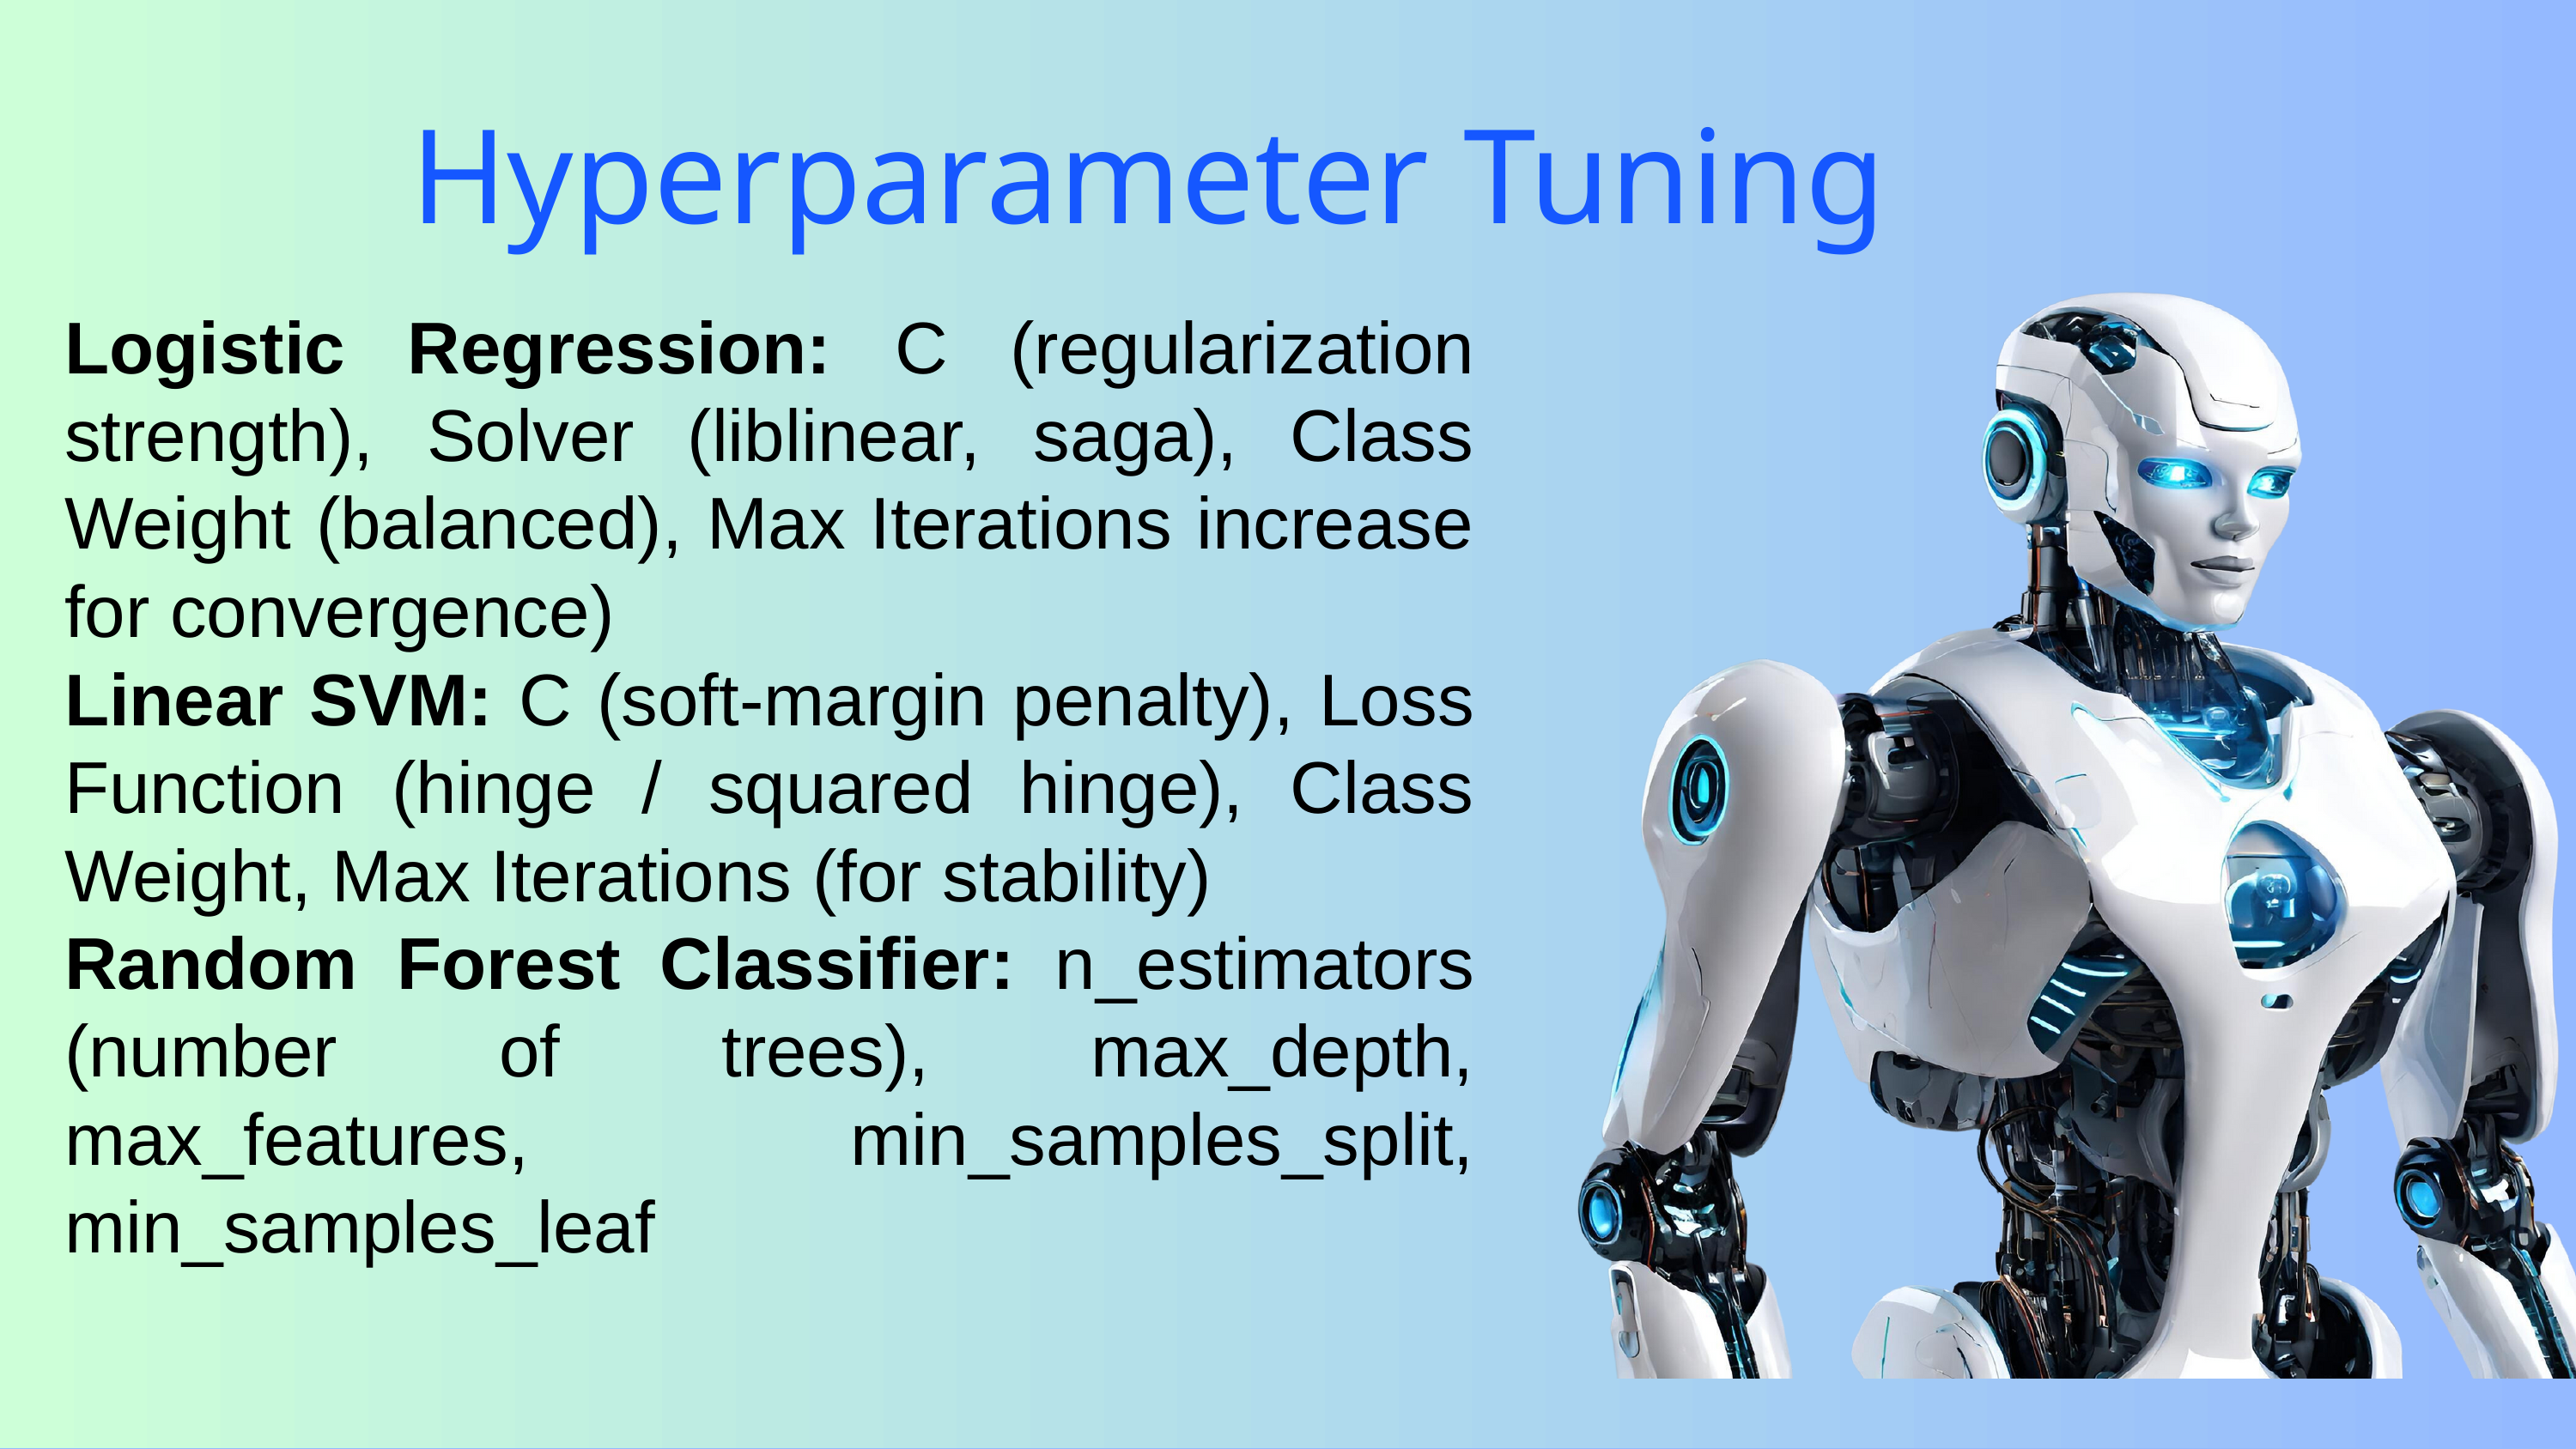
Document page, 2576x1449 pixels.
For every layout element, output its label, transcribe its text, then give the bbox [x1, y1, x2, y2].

text_box Hyperparameter Tuning [410, 62, 2166, 251]
text_box [1498, 252, 2576, 1379]
text_box Logistic Regression: C (regularization strength), Solver (liblinear, saga), Class Weight (balanced), Max Iterations increase for convergence) Linear SVM: C (soft-margin penalty), Loss Function (hinge / squared hinge), Class Weight, Max Iterations (for stability) Random Forest Classifier: n_estimators (number of trees), max_depth, max_features, min_samples_split, min_samples_leaf [0, 300, 1476, 1449]
